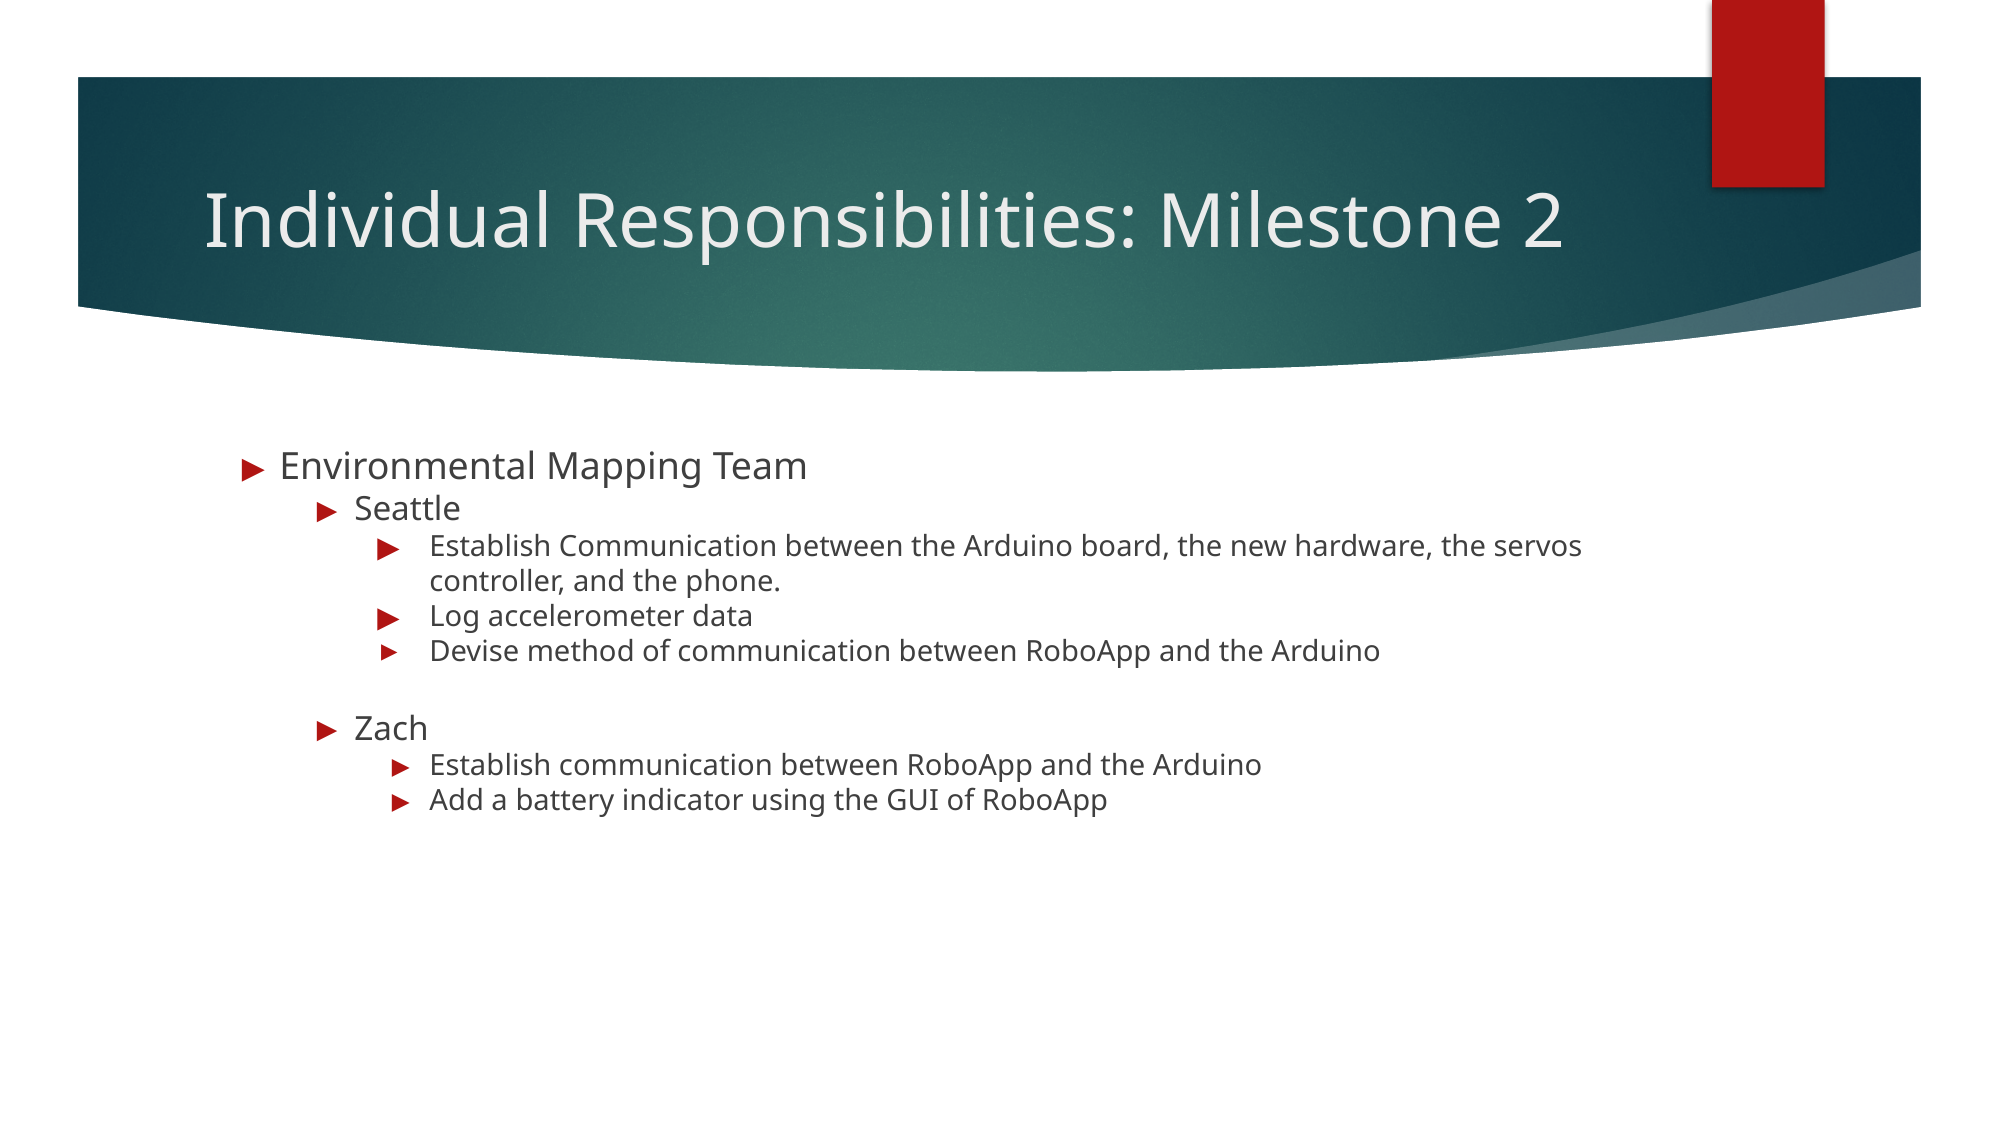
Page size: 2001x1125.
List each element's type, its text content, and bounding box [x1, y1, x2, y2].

title Individual Responsibilities: Milestone 2 [189, 159, 1638, 276]
list Environmental Mapping Team Seattle Establish Communication between the Arduino board, the new hardware, the servos controller, and the phone. Log accelerometer data Devise method of communication between RoboApp and the Arduino Zach Establish communication between RoboApp and the Arduino Add a battery indicator using the GUI of RoboApp [189, 427, 1638, 988]
picture [79, 78, 1920, 371]
